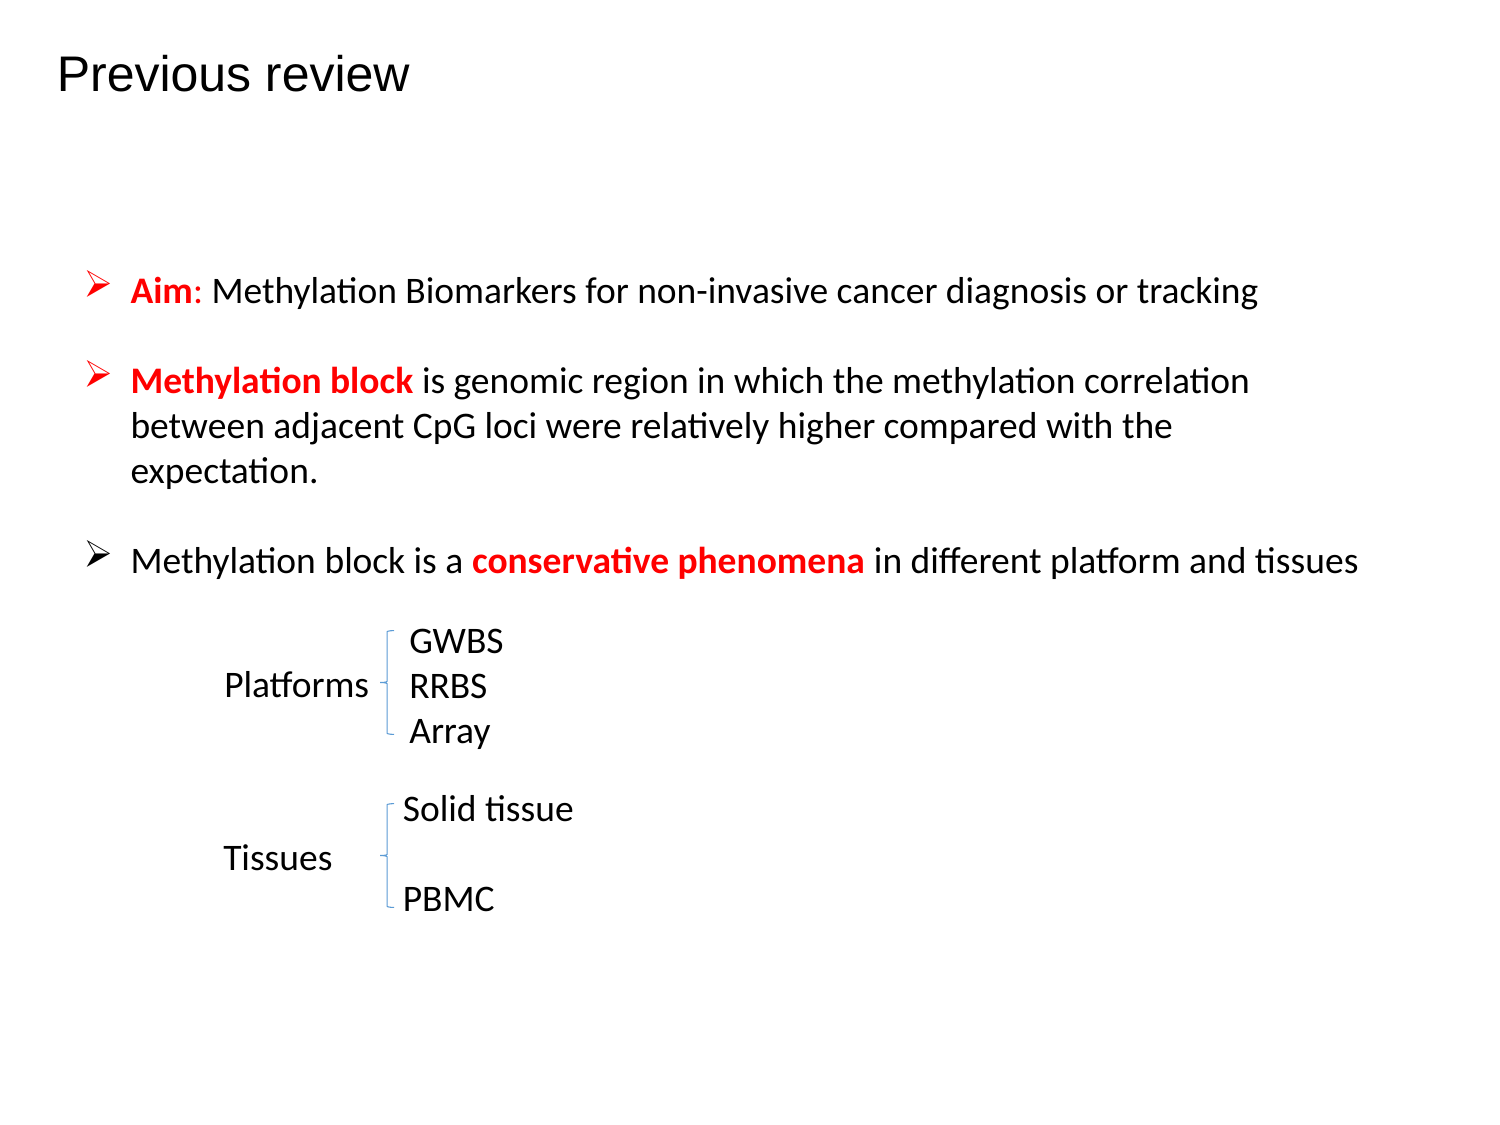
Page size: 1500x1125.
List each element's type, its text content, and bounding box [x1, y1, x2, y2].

text_box [380, 630, 394, 735]
text_box Previous review [42, 33, 1209, 109]
text_box Solid tissue PBMC [388, 776, 590, 927]
text_box Aim: Methylation Biomarkers for non-invasive cancer diagnosis or tracking Methylation block is genomic region in which the methylation correlation between adjacent CpG loci were relatively higher compared with the expectation. Methylation block is a conservative phenomena in different platform and tissues [68, 258, 1385, 633]
text_box Platforms [209, 652, 386, 712]
text_box [380, 803, 388, 908]
text_box GWBS RRBS Array [394, 608, 519, 758]
text_box Tissues [208, 825, 348, 885]
